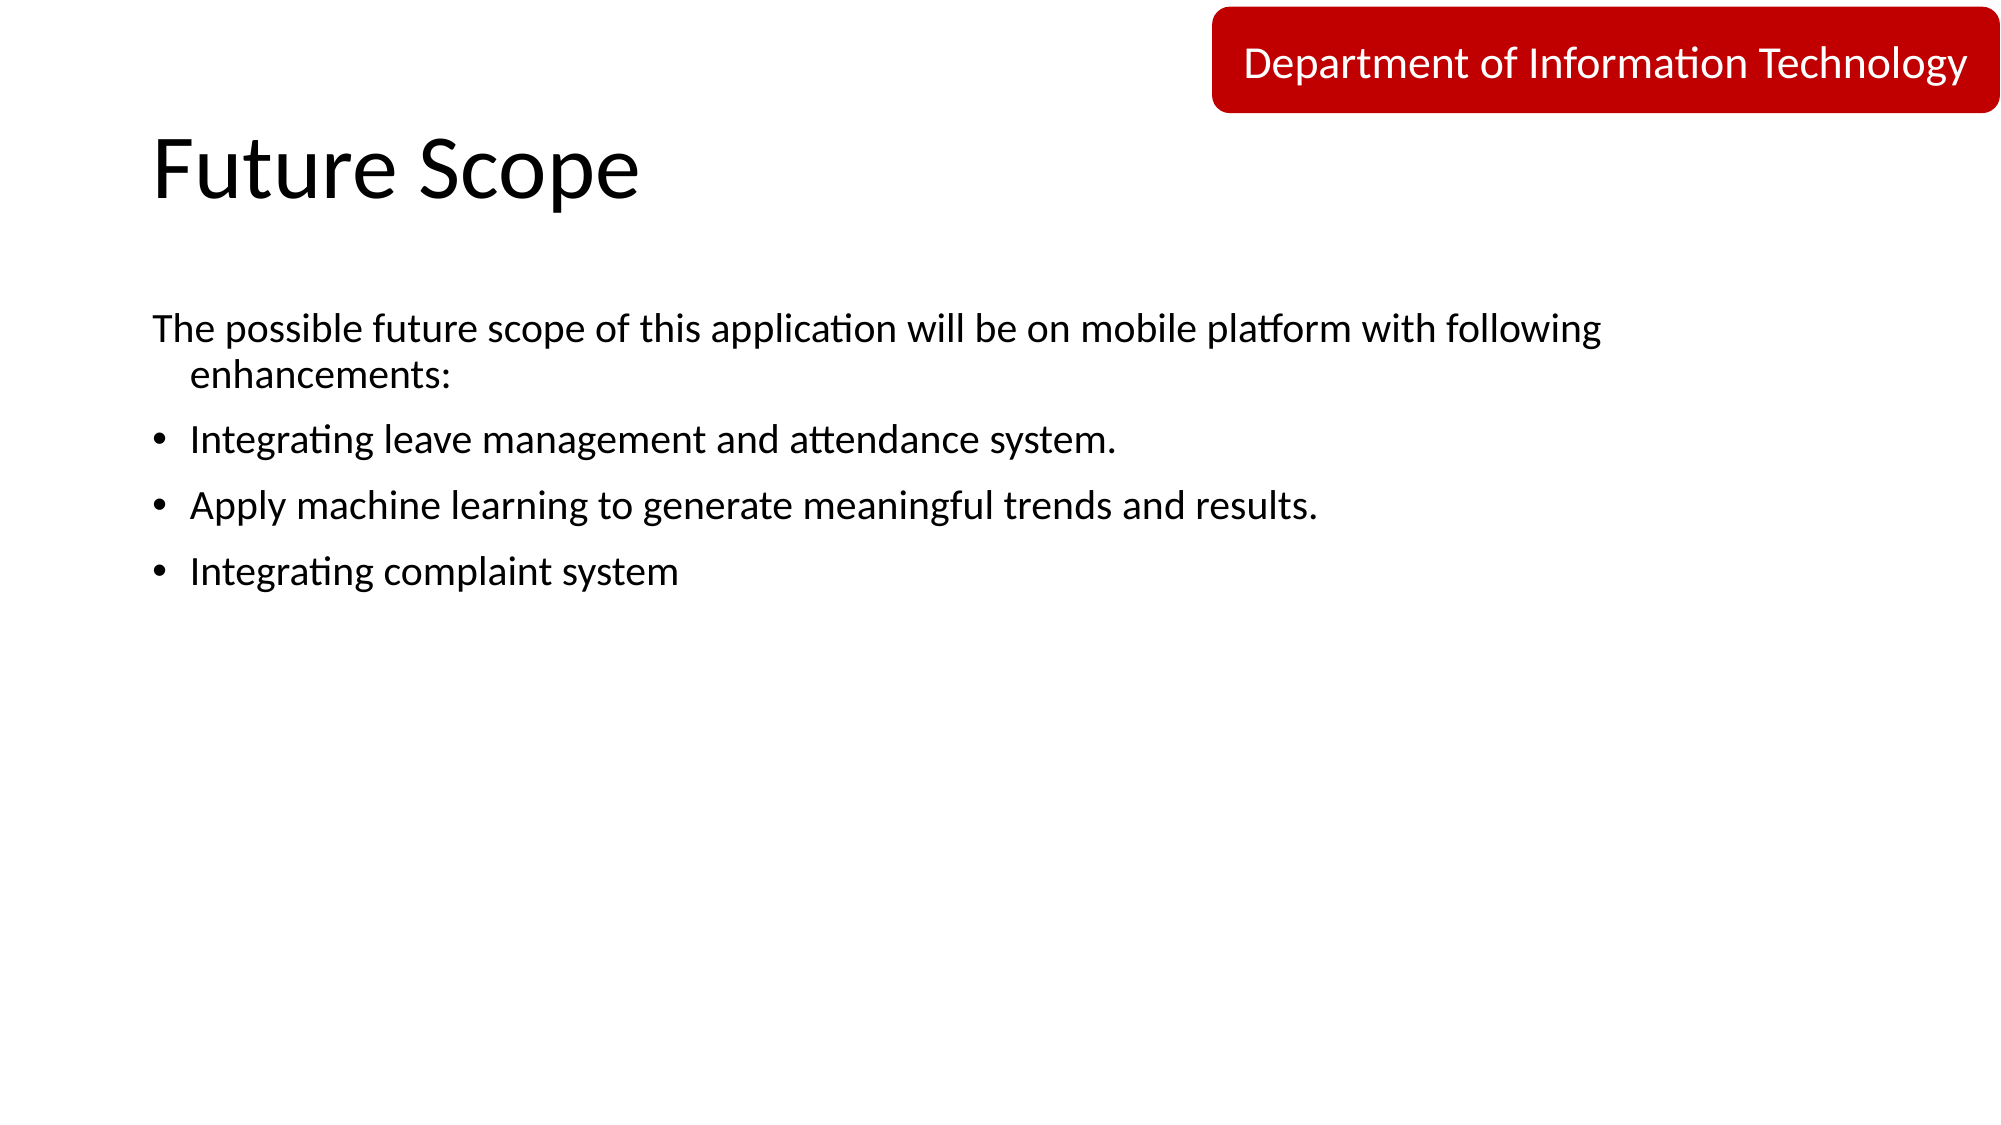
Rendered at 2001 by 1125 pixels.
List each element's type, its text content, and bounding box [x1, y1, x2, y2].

list The possible future scope of this application will be on mobile platform with following enhancements: Integrating leave management and attendance system. Apply machine learning to generate meaningful trends and results. Integrating complaint system [137, 299, 1863, 1014]
title Future Scope [137, 59, 1863, 278]
